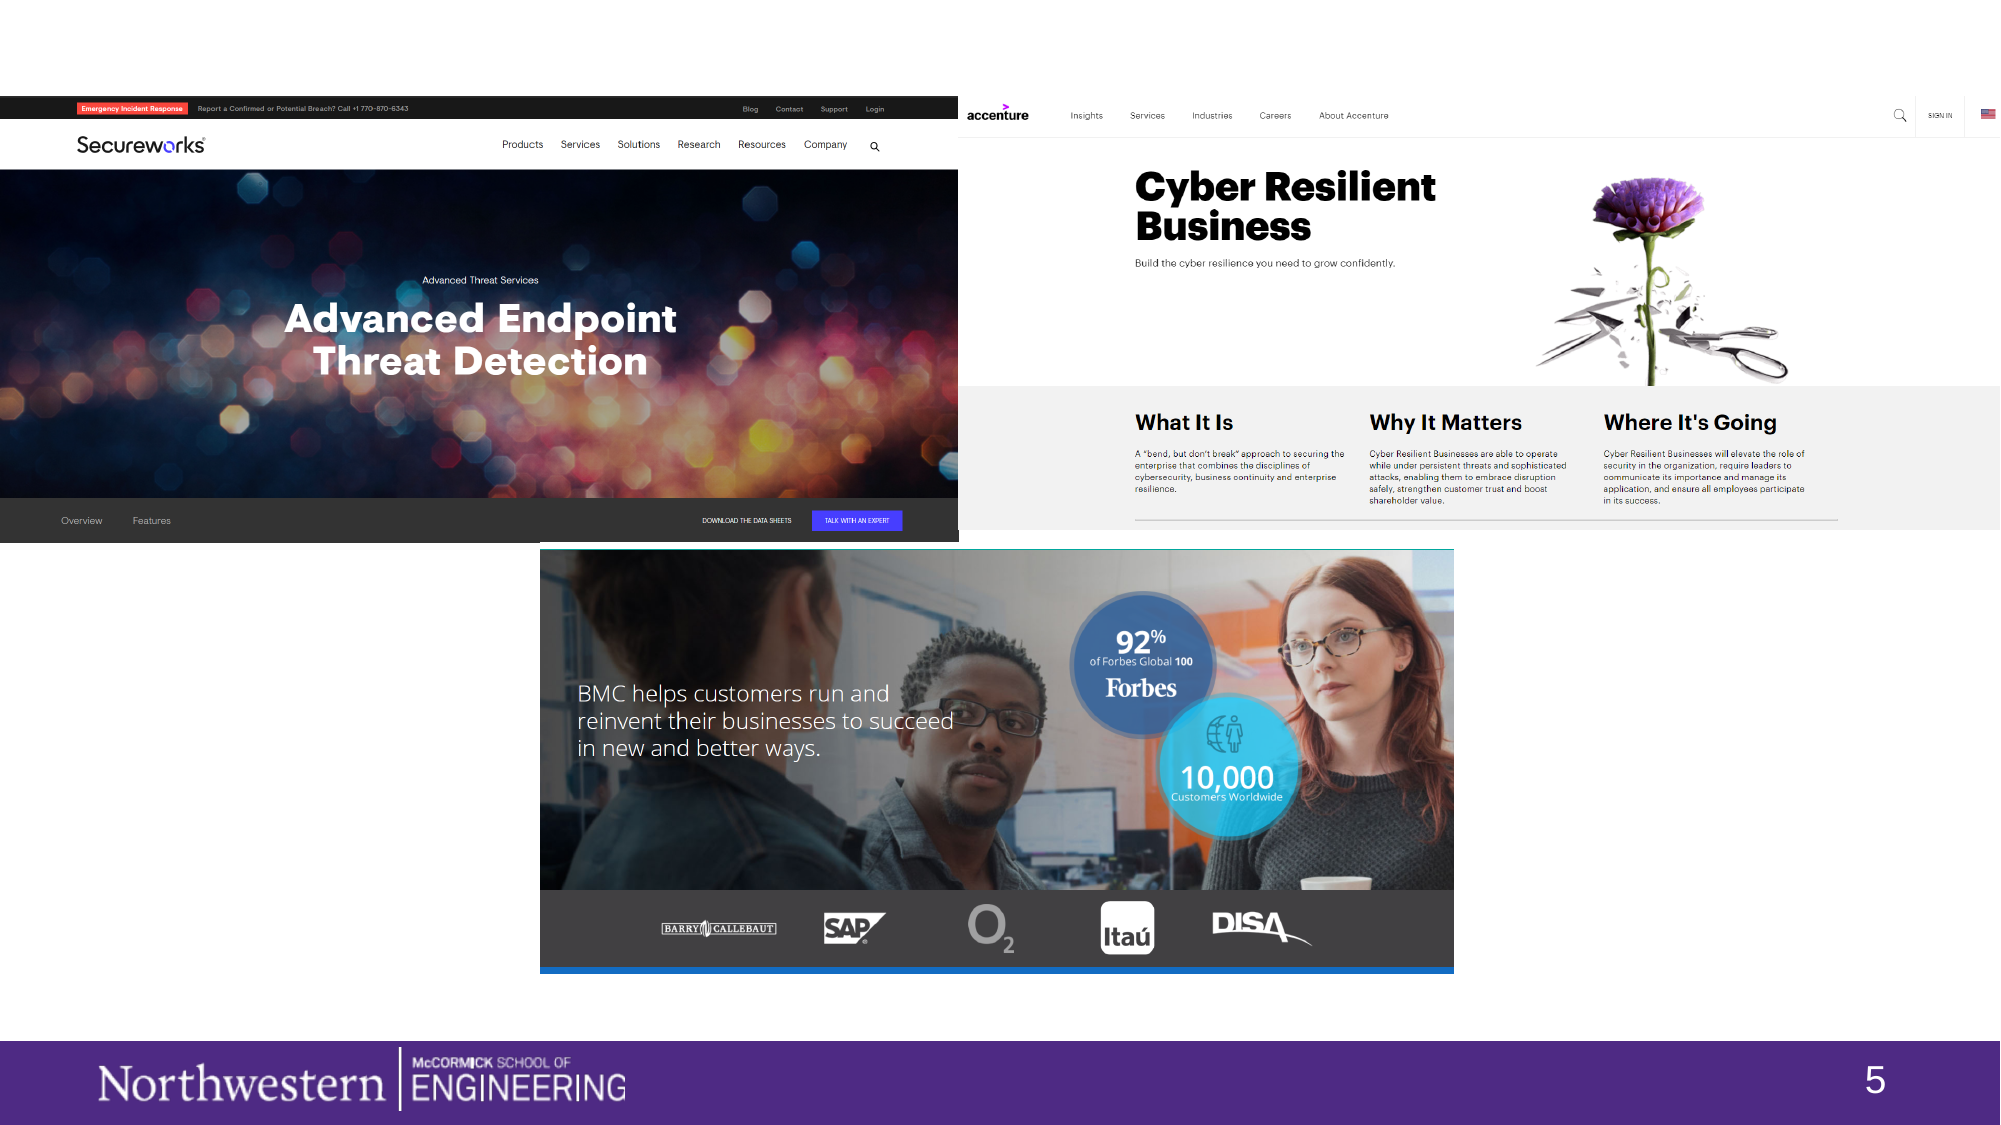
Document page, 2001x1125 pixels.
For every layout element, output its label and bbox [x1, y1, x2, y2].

picture [0, 96, 2000, 974]
